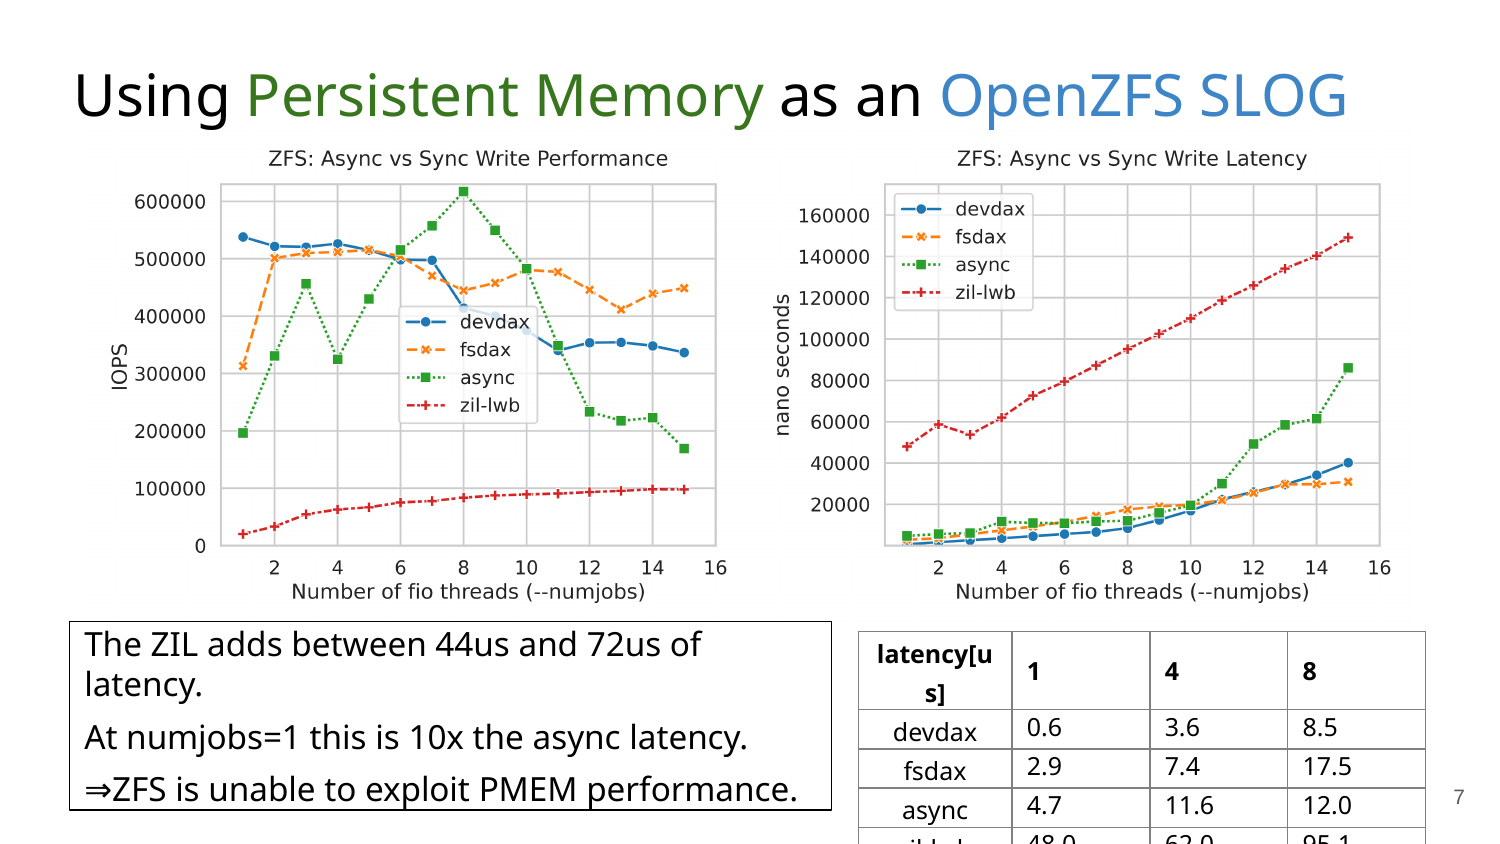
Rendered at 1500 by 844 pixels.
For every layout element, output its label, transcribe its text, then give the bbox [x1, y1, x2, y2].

table_cell 2.9 [1013, 750, 1149, 787]
table_cell 12.0 [1288, 789, 1425, 827]
table_cell 0.6 [1013, 710, 1149, 748]
table_header 1 [1013, 634, 1149, 709]
table_cell 48.0 [1013, 828, 1149, 844]
picture [86, 127, 1414, 626]
table_header 4 [1151, 634, 1287, 709]
table_cell 11.6 [1151, 789, 1287, 827]
table_cell 3.6 [1151, 710, 1287, 748]
table_cell 8.5 [1288, 710, 1425, 748]
text_box The ZIL adds between 44us and 72us of latency. At numjobs=1 this is 10x the async latency. ⇒ZFS is unable to exploit PMEM performance. [69, 621, 832, 811]
table_cell devdax [859, 710, 1011, 748]
table_cell 4.7 [1013, 789, 1149, 827]
table_cell zil-lwb [859, 828, 1011, 844]
table_header latency[us] [859, 634, 1011, 709]
table_cell 7.4 [1151, 750, 1287, 787]
table_header 8 [1288, 632, 1425, 709]
table_cell 17.5 [1288, 750, 1425, 787]
table_cell 95.1 [1288, 828, 1425, 844]
table_cell 62.0 [1151, 828, 1287, 844]
slide_number ‹#› [1426, 764, 1480, 830]
table_cell async [859, 789, 1011, 827]
table_cell fsdax [859, 750, 1011, 787]
title Using Persistent Memory as an OpenZFS SLOG [58, 38, 1435, 254]
